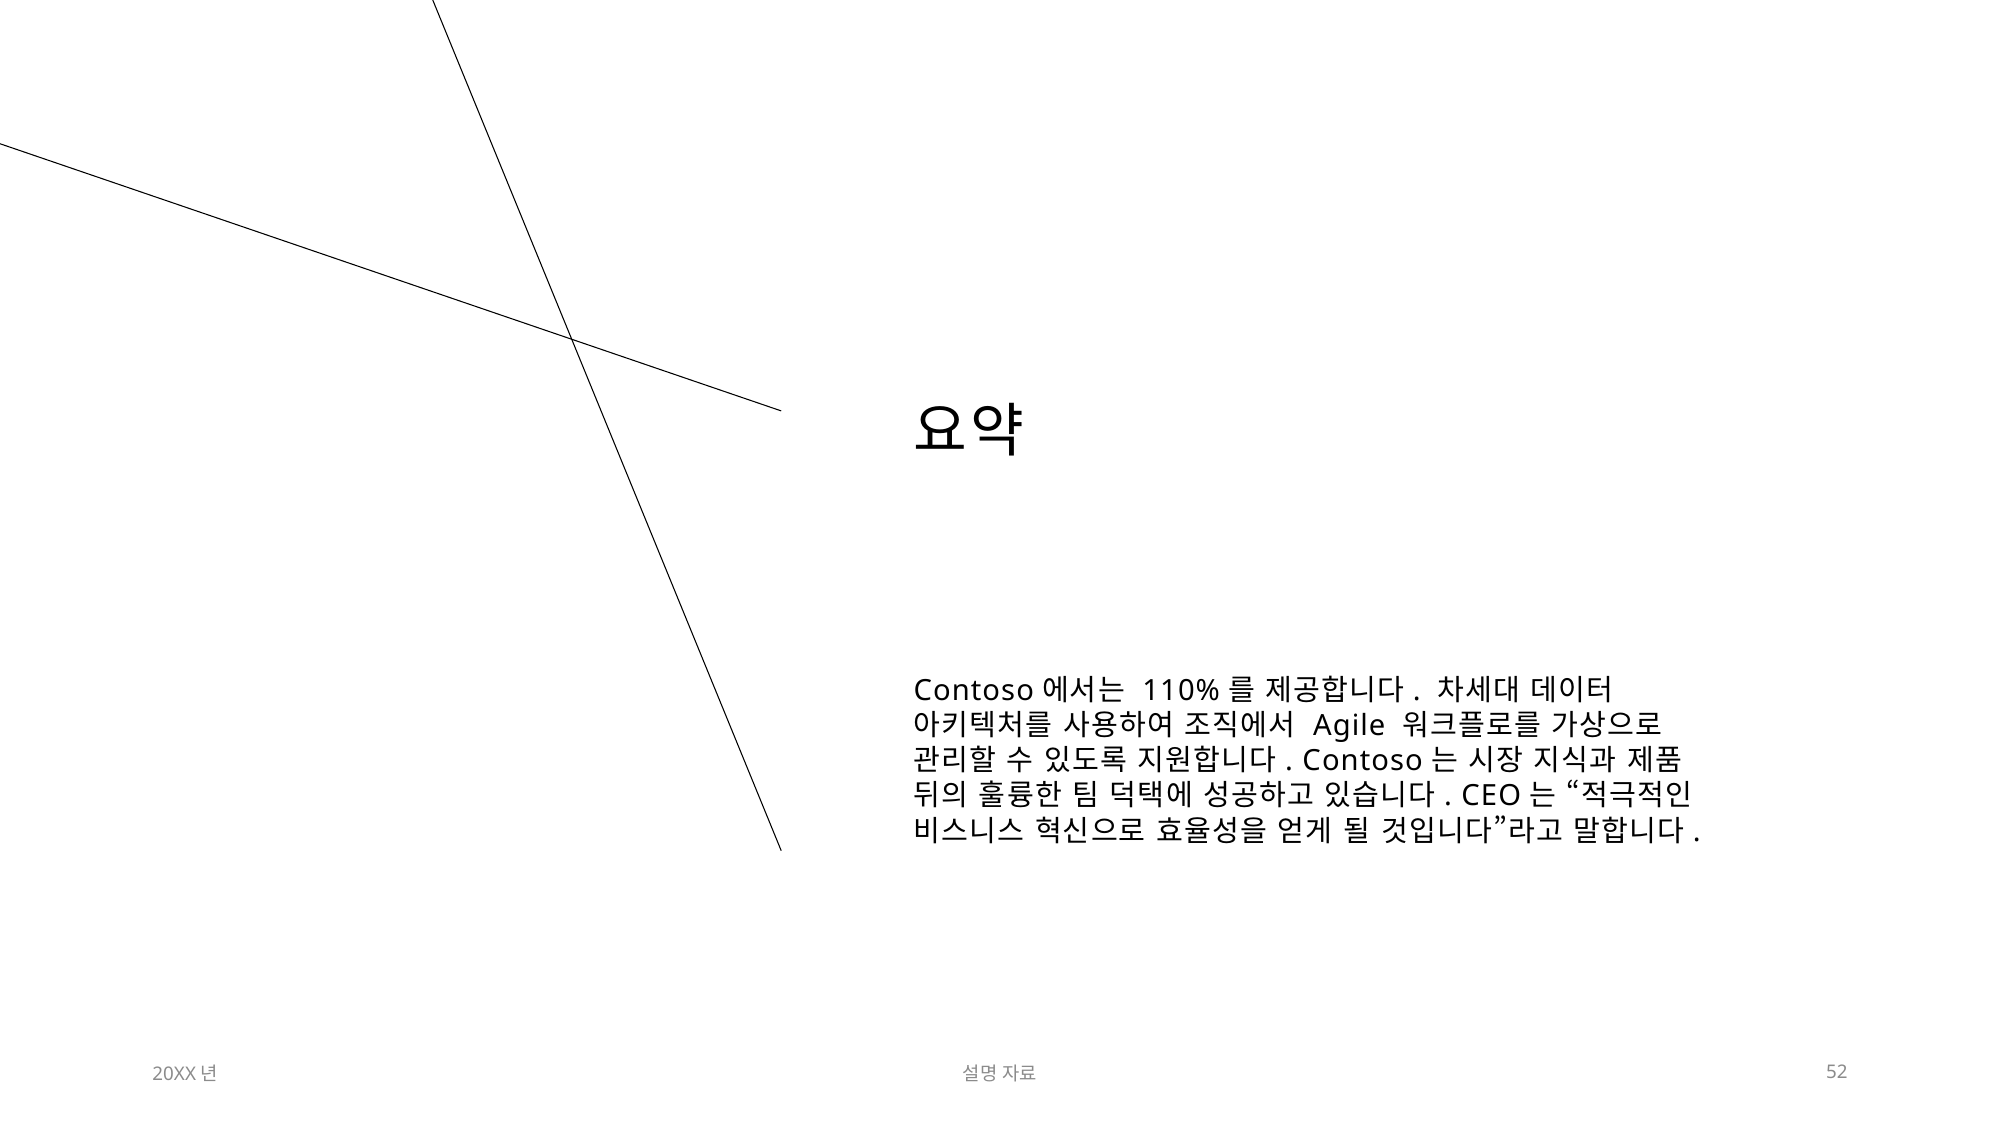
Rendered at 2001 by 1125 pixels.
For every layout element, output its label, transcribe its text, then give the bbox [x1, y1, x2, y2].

slide_number 52 [1412, 1042, 1863, 1103]
list Contoso에서는 110%를 제공합니다. 차세대 데이터 아키텍처를 사용하여 조직에서 Agile 워크플로를 가상으로 관리할 수 있도록 지원합니다. Contoso는 시장 지식과 제품 뒤의 훌륭한 팀 덕택에 성공하고 있습니다. CEO는 “적극적인 비스니스 혁신으로 효율성을 얻게 될 것입니다”라고 말합니다. [898, 604, 1737, 855]
footer 설명 자료 [662, 1042, 1338, 1103]
slide_number 20XX년 [137, 1042, 588, 1103]
title 요약 [898, 274, 1737, 472]
